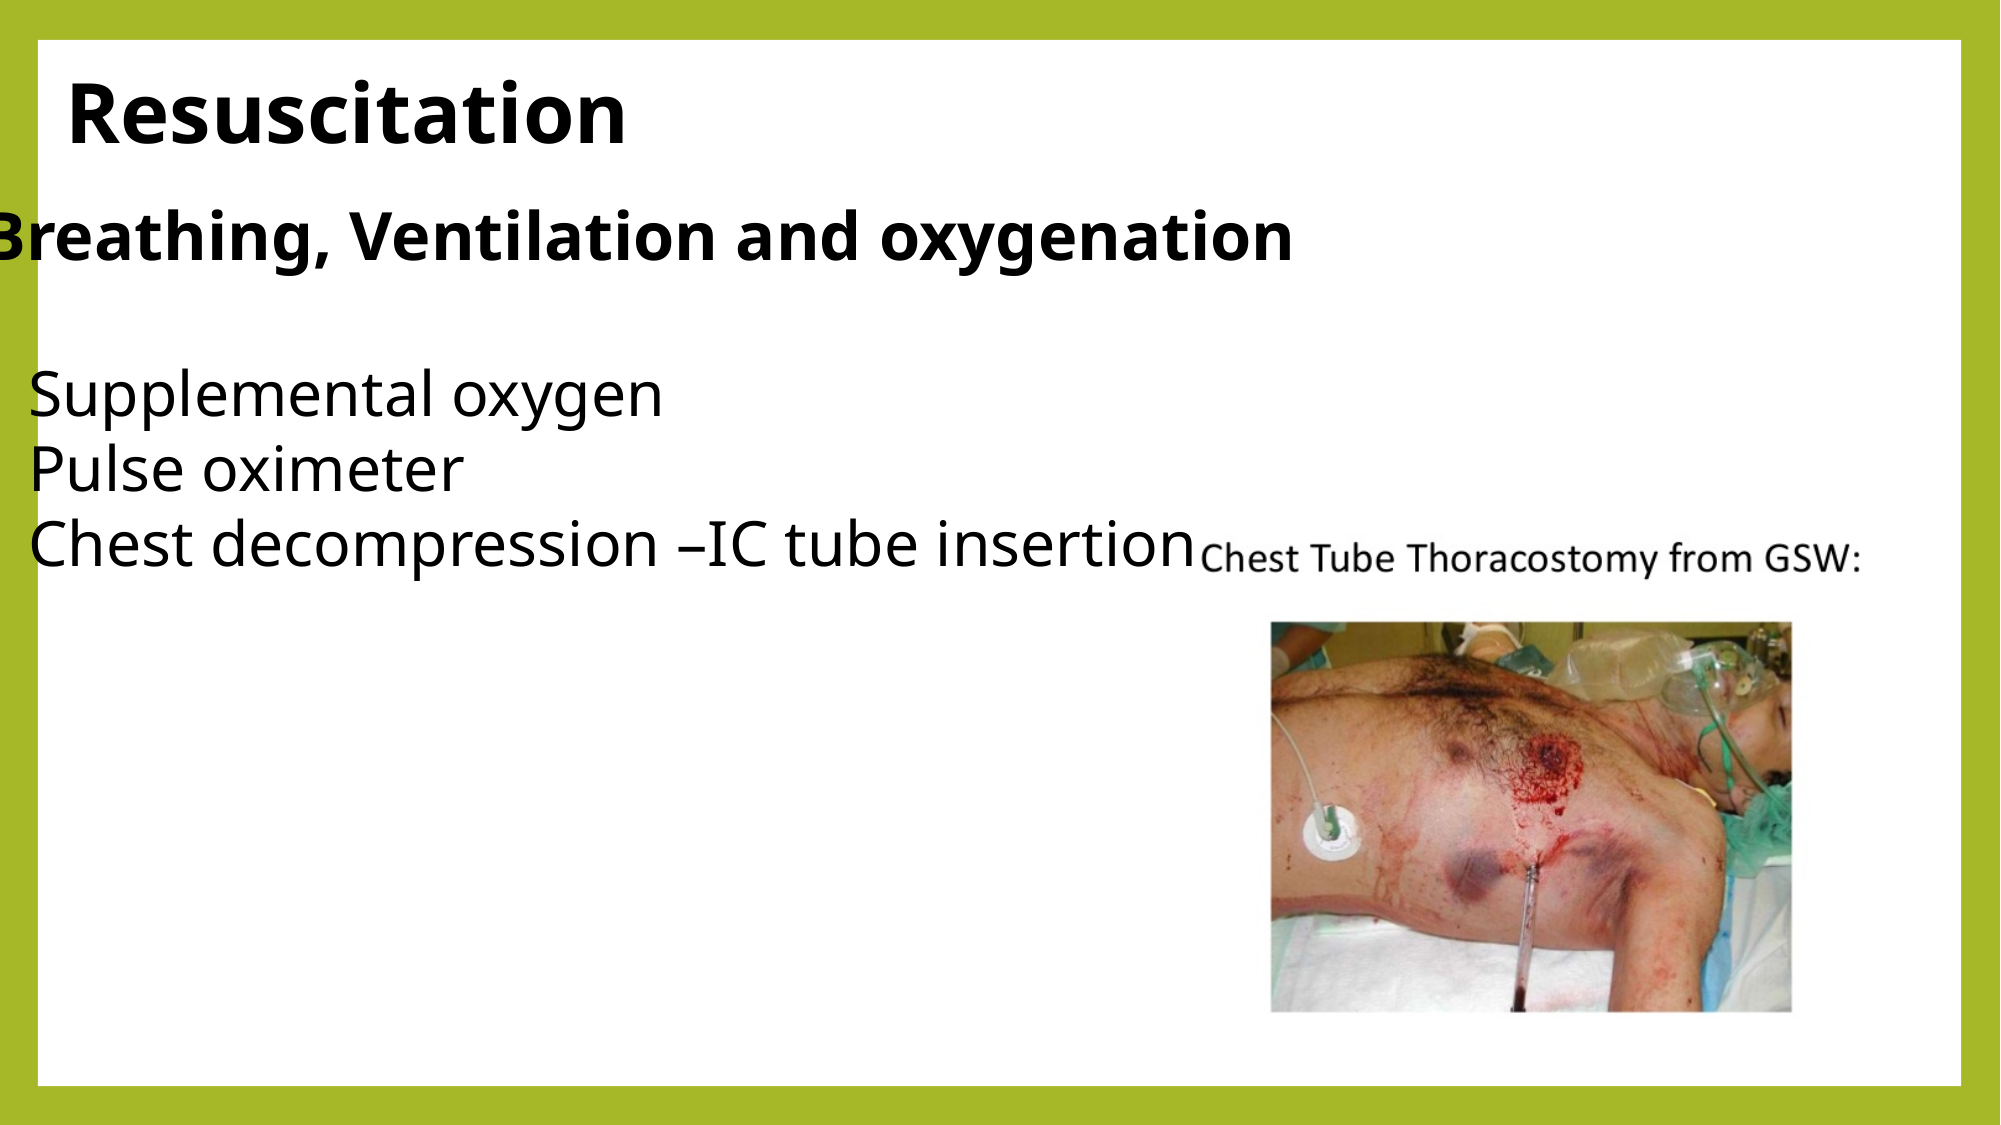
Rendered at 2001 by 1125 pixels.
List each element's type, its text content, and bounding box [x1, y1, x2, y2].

text_box Breathing, Ventilation and oxygenation Supplemental oxygen Pulse oximeter Chest decompression –IC tube insertion [0, 186, 1312, 632]
text_box Resuscitation [50, 52, 843, 168]
picture [1137, 483, 1926, 1077]
